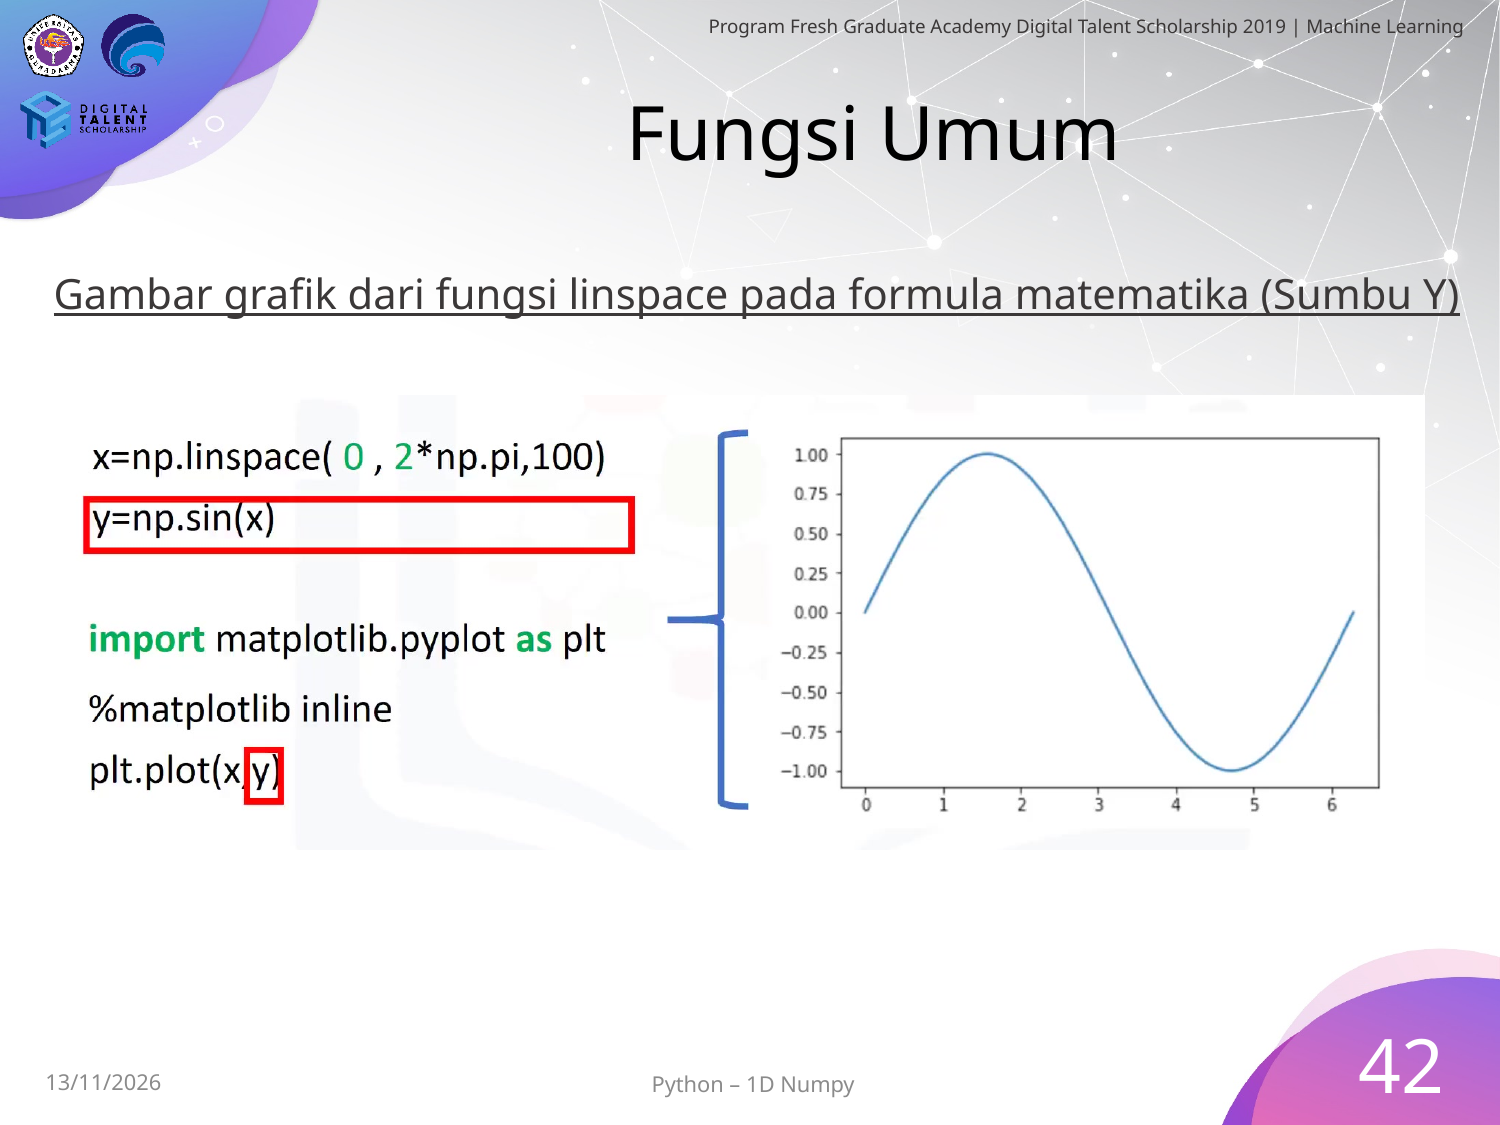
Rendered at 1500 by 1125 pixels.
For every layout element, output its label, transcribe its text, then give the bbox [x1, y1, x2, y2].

footer Python – 1D Numpy [386, 1053, 1121, 1114]
title Fungsi Umum [271, 66, 1477, 207]
slide_number 42 [1327, 1025, 1477, 1115]
text_box Gambar grafik dari fungsi linspace pada formula matematika (Sumbu Y) [38, 236, 1485, 350]
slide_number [30, 1053, 272, 1114]
picture [0, 0, 1500, 1125]
